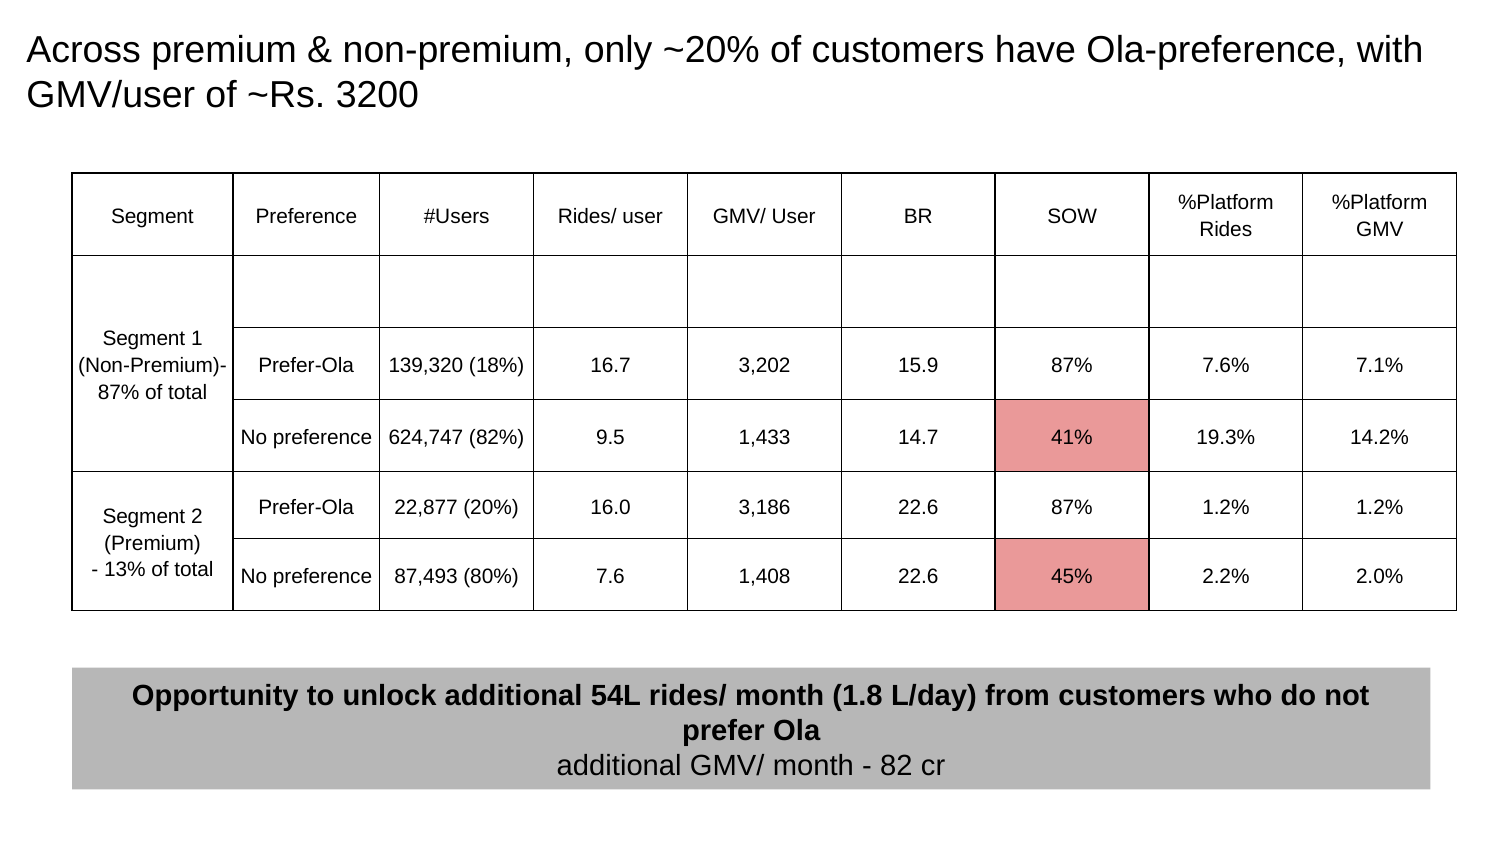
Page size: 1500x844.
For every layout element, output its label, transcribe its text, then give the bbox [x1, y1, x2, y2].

table_cell 14.2% [1303, 400, 1456, 471]
table_header #Users [380, 174, 533, 255]
table_cell 9.5 [534, 400, 687, 471]
table_header %Platform Rides [1150, 174, 1302, 255]
table_header %Platform GMV [1303, 174, 1456, 255]
table_cell 7.6 [534, 539, 687, 610]
table_header Preference [234, 174, 379, 255]
table_header Segment [73, 174, 232, 255]
table_cell 87% [996, 472, 1148, 538]
table_cell No preference [234, 400, 379, 471]
table_cell 3,202 [688, 328, 841, 399]
table_cell Prefer-Ola [234, 328, 379, 399]
table_header GMV/ User [688, 174, 841, 255]
table_cell [1303, 256, 1456, 327]
table_cell [996, 256, 1148, 327]
table_cell 22.6 [842, 472, 994, 538]
table_cell 16.7 [534, 328, 687, 399]
table_cell [380, 256, 533, 327]
table_cell Segment 1 (Non-Premium)- 87% of total [73, 256, 232, 471]
table_header BR [842, 174, 994, 255]
table_header SOW [996, 174, 1148, 255]
table_cell [534, 256, 687, 327]
table_cell 7.1% [1303, 328, 1456, 399]
table_cell 2.0% [1303, 539, 1456, 610]
table_cell [688, 256, 841, 327]
text_box Opportunity to unlock additional 54L rides/ month (1.8 L/day) from customers who do not prefer Ola additional GMV/ month - 82 cr [72, 667, 1431, 790]
table_cell 1,433 [688, 400, 841, 471]
table_cell 1.2% [1150, 472, 1302, 538]
table_cell 19.3% [1150, 400, 1302, 471]
table_cell 624,747 (82%) [380, 400, 533, 471]
table_cell [234, 256, 379, 327]
table_cell 45% [996, 539, 1148, 610]
table_cell 3,186 [688, 472, 841, 538]
table_cell 1,408 [688, 539, 841, 610]
table_cell [1150, 256, 1302, 327]
table_cell No preference [234, 539, 379, 610]
table_header Rides/ user [534, 174, 687, 255]
table_cell Prefer-Ola [234, 472, 379, 538]
table_cell 16.0 [534, 472, 687, 538]
table_cell 22,877 (20%) [380, 472, 533, 538]
table_cell 14.7 [842, 400, 994, 471]
table_cell 7.6% [1150, 328, 1302, 399]
table_cell 41% [996, 400, 1148, 471]
table_cell 22.6 [842, 539, 994, 610]
table_cell 2.2% [1150, 539, 1302, 610]
table_cell 15.9 [842, 328, 994, 399]
title Across premium & non-premium, only ~20% of customers have Ola-preference, with GMV/user of ~Rs. 3200 [11, 10, 1481, 141]
table_cell 87% [996, 328, 1148, 399]
table_cell 87,493 (80%) [380, 539, 533, 610]
table_cell 139,320 (18%) [380, 328, 533, 399]
table_cell 1.2% [1303, 472, 1456, 538]
table_cell Segment 2 (Premium) - 13% of total [73, 472, 232, 610]
table_cell [842, 256, 994, 327]
